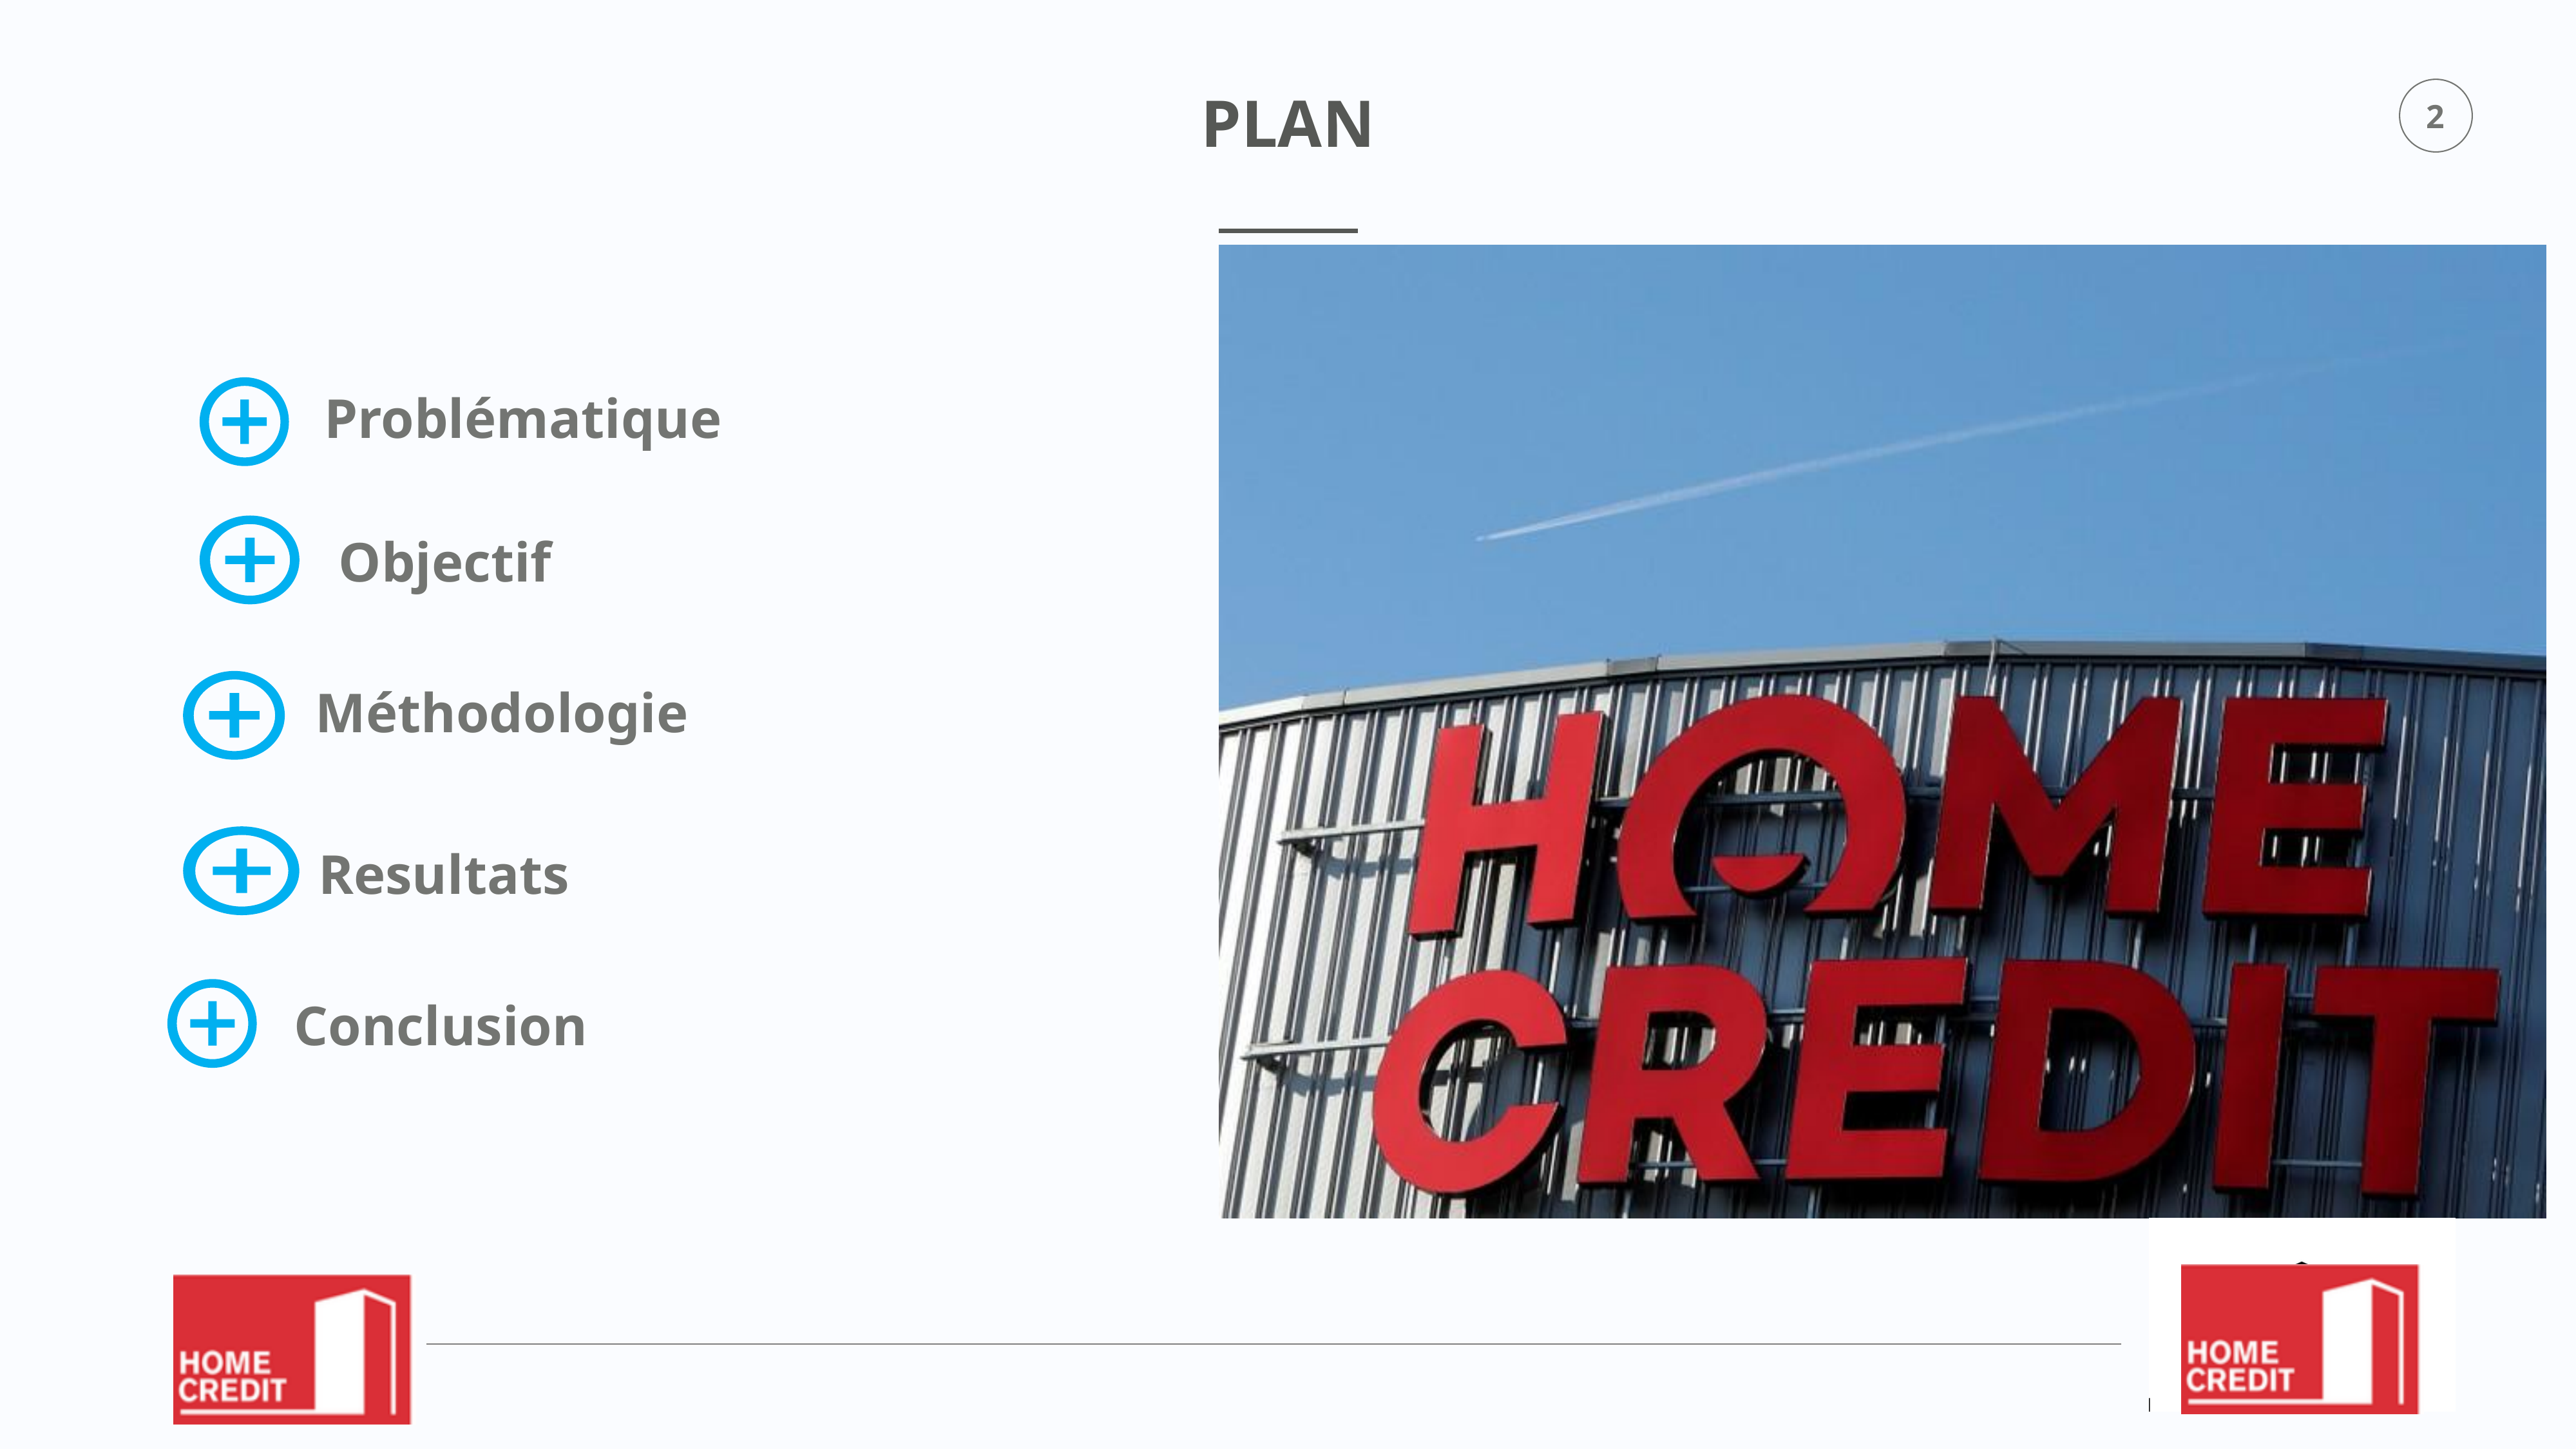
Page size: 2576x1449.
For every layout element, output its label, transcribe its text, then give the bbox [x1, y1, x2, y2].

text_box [199, 377, 1045, 466]
picture [173, 1274, 416, 1425]
picture [1219, 245, 2546, 1414]
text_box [183, 826, 618, 916]
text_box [183, 670, 729, 760]
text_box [167, 979, 644, 1068]
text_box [199, 515, 661, 605]
text_box PLAN [921, 78, 1655, 165]
